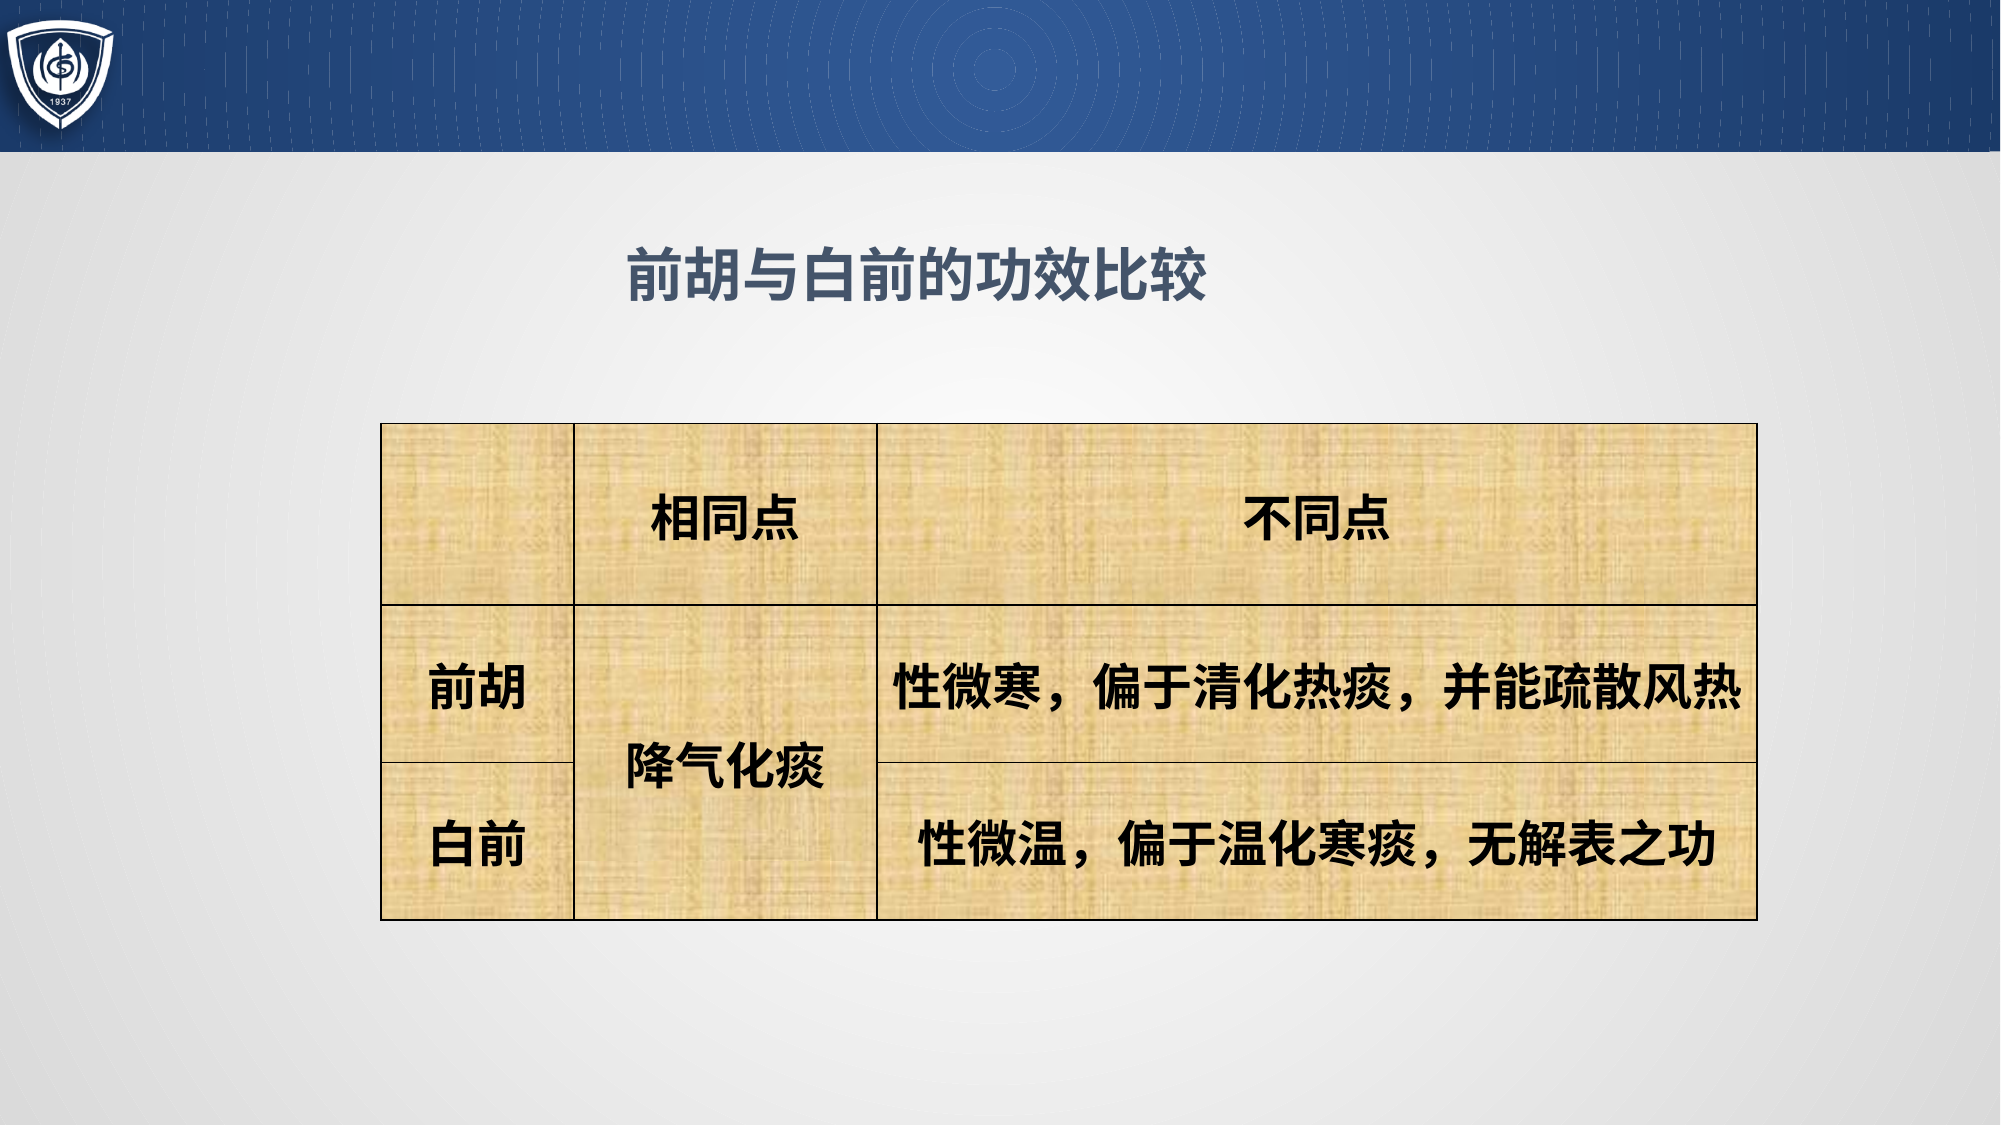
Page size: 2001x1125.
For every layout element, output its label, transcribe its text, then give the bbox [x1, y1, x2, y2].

table_header [382, 424, 573, 604]
table_cell 性微寒，偏于清化热痰，并能疏散风热 [878, 606, 1756, 762]
table_header 相同点 [575, 424, 876, 604]
table_cell 性微温，偏于温化寒痰，无解表之功 [878, 763, 1756, 919]
table_cell 白前 [382, 763, 573, 919]
table_cell 降气化痰 [575, 606, 876, 919]
picture [0, 14, 119, 138]
table_header 不同点 [878, 424, 1756, 604]
text_box 前胡与白前的功效比较 [589, 230, 1245, 316]
table_cell 前胡 [382, 606, 573, 762]
